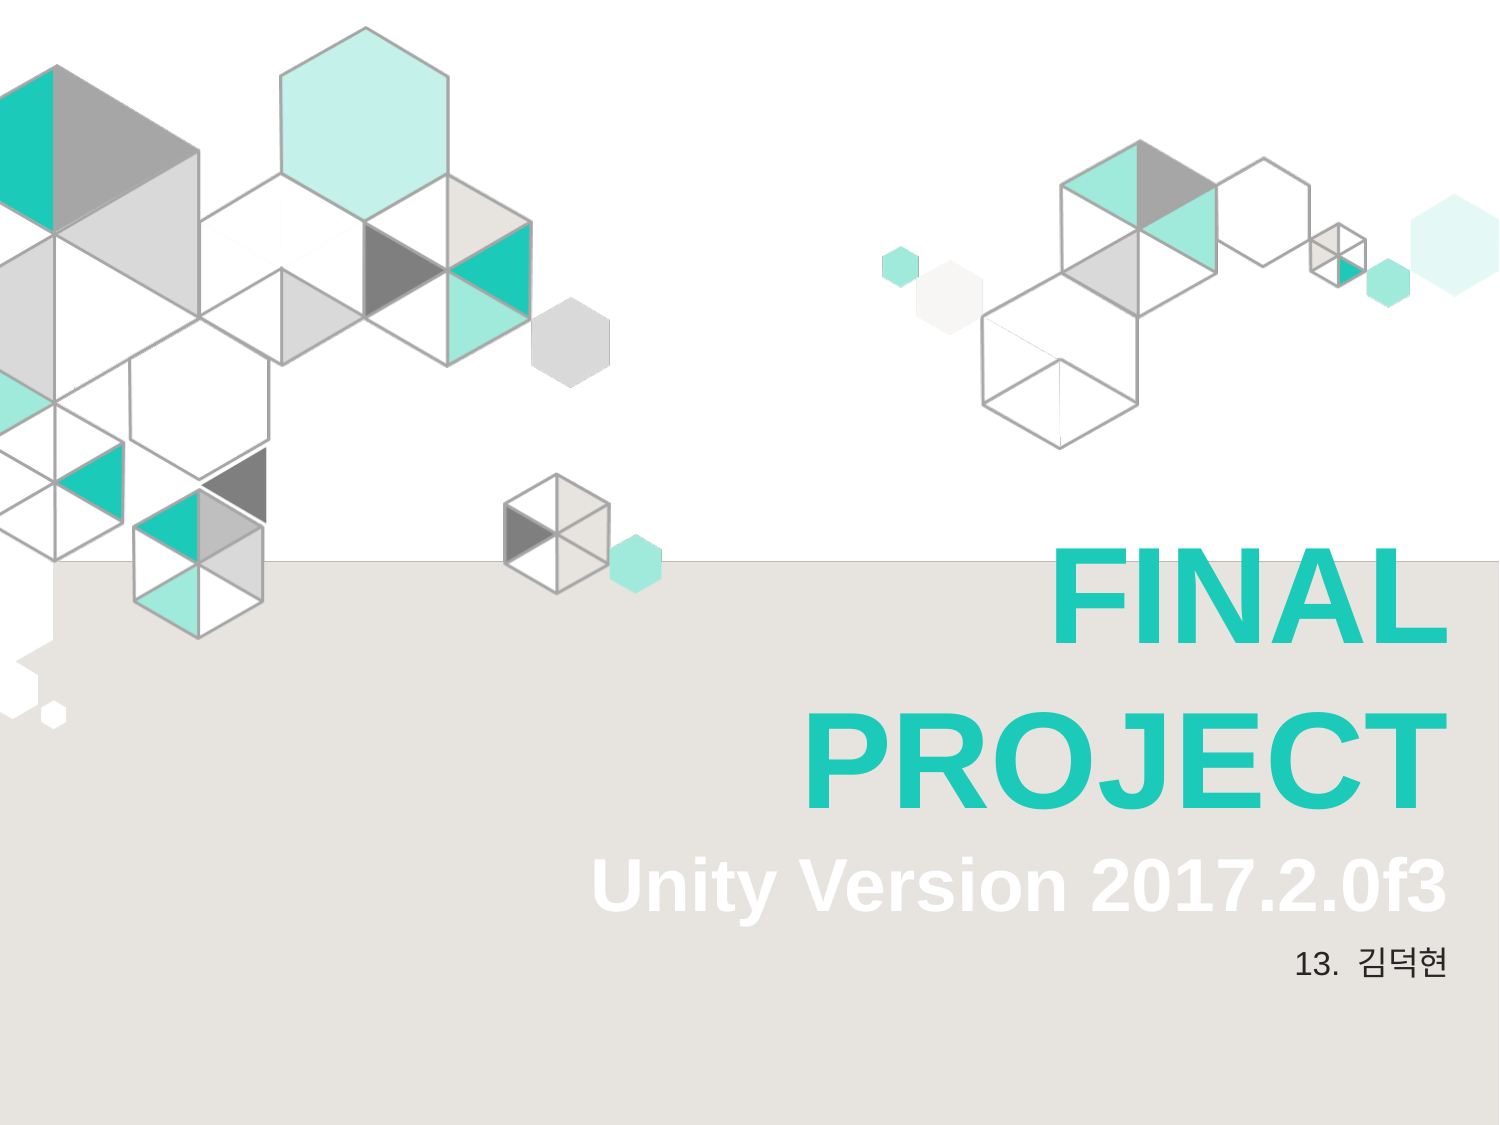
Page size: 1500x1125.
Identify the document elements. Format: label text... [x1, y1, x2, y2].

text_box 13. 김덕현 [1051, 934, 1465, 991]
picture [0, 25, 1500, 1125]
text_box FINAL PROJECT Unity Version 2017.2.0f3 [354, 562, 1465, 871]
